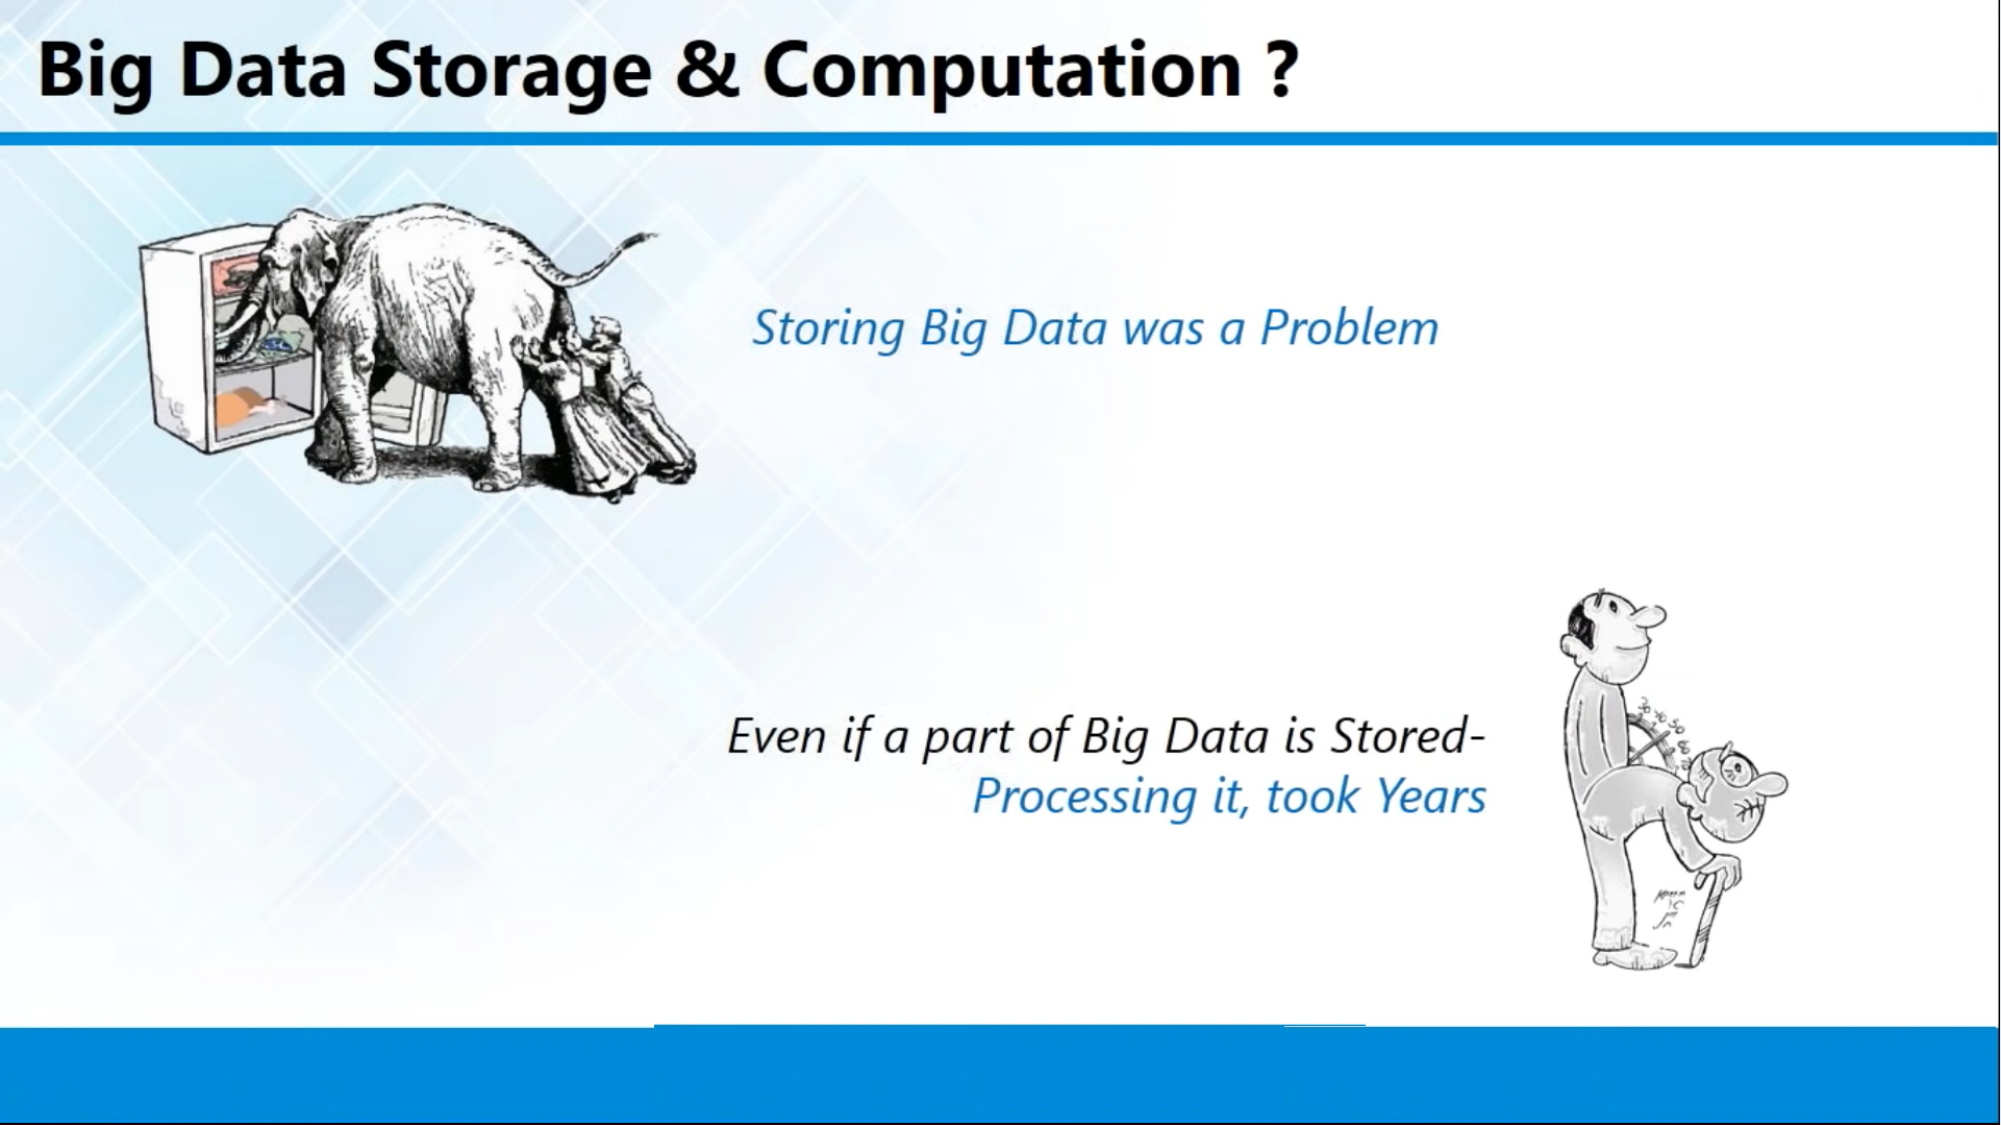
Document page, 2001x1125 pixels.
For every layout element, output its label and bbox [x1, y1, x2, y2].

list [0, 0, 2000, 1125]
